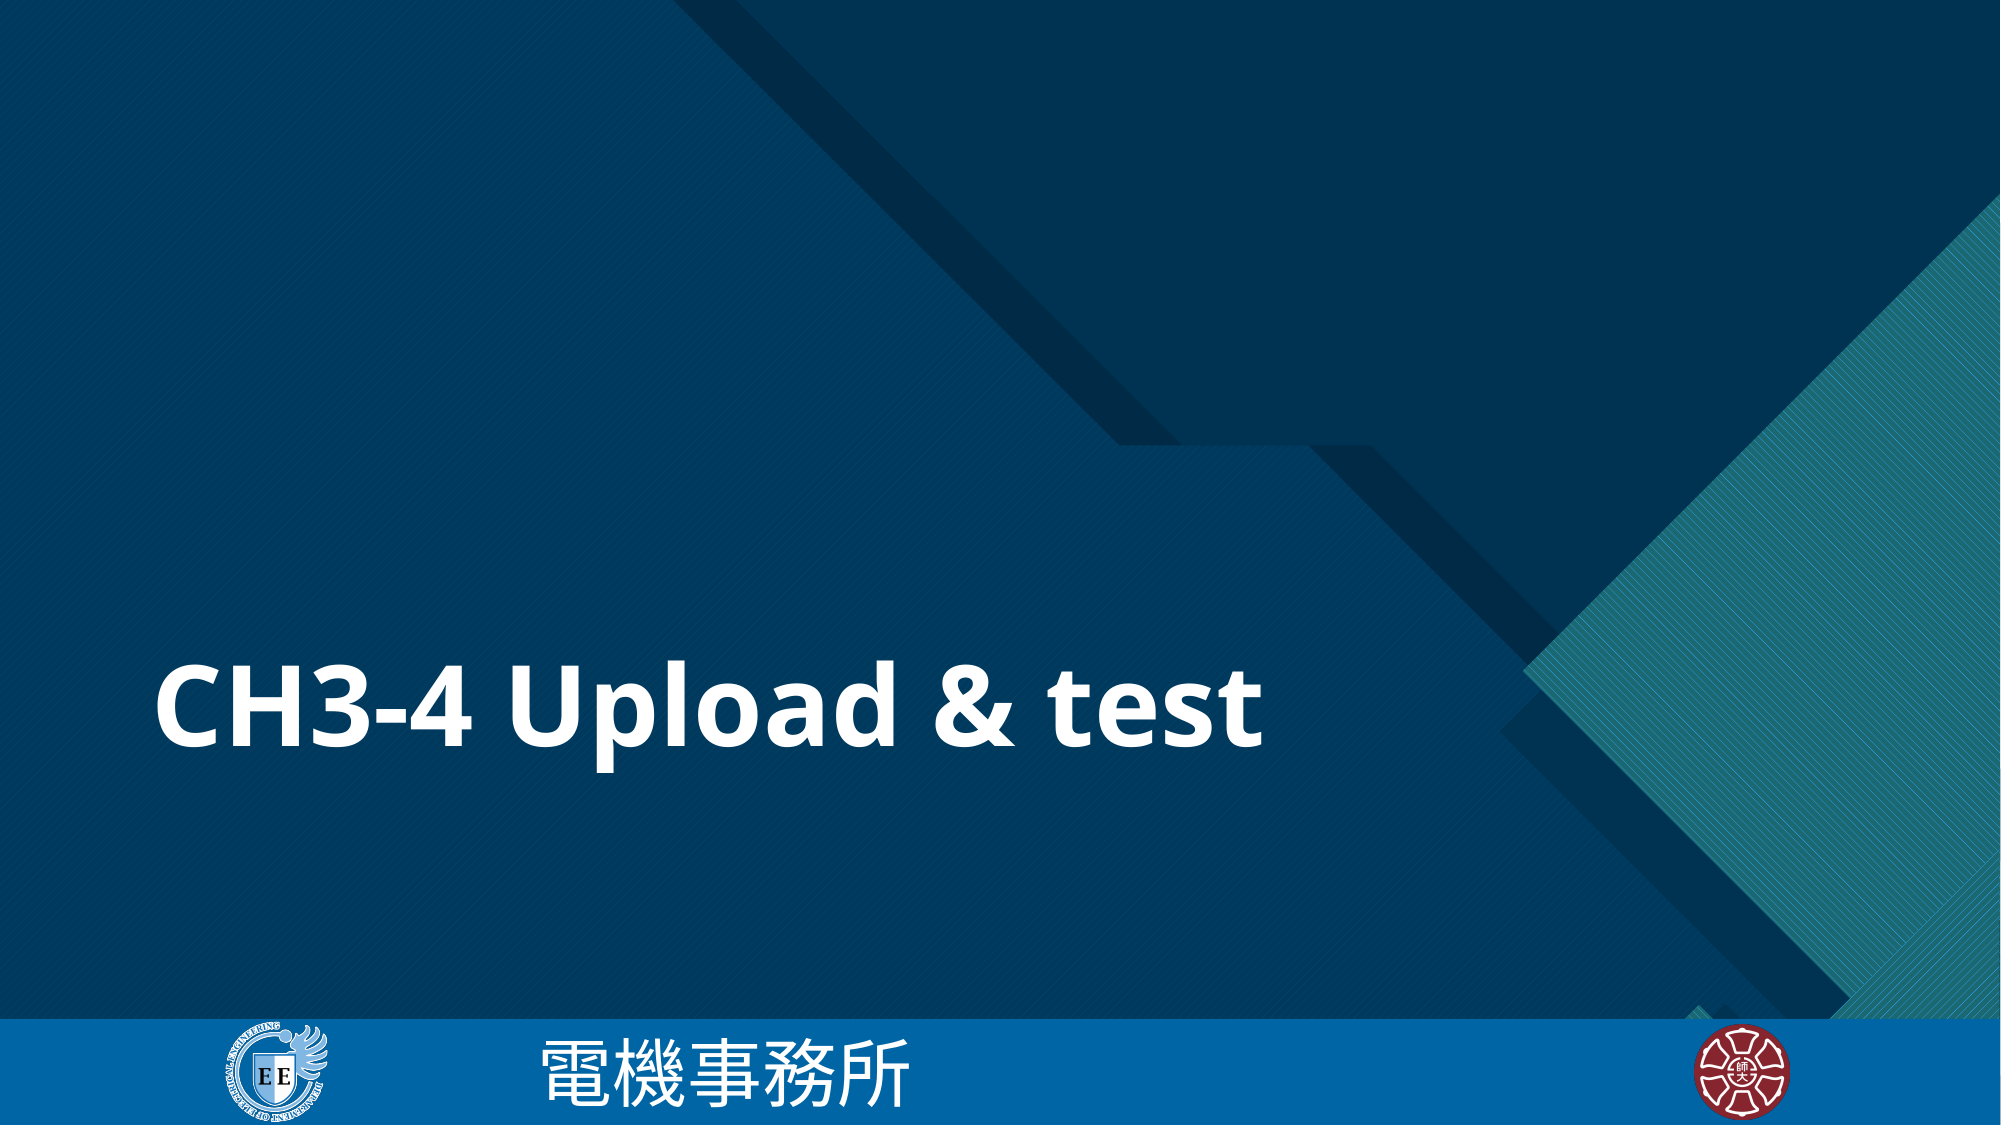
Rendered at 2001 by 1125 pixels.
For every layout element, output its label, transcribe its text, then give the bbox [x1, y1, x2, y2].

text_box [0, 1015, 2000, 1125]
title CH3-4 Upload & test [136, 637, 1413, 779]
title Software Download [1523, 522, 2001, 1015]
